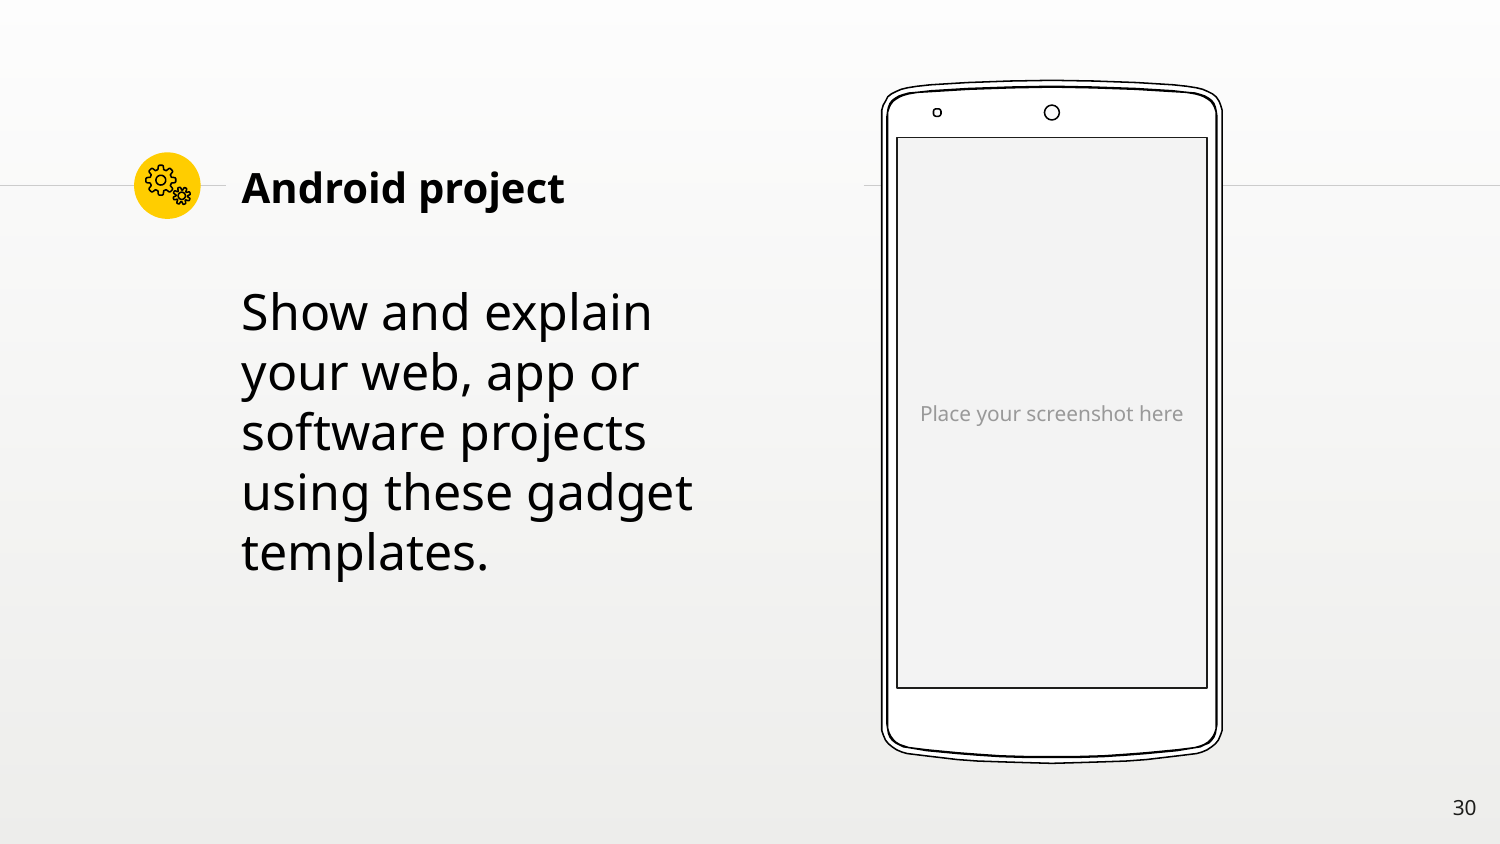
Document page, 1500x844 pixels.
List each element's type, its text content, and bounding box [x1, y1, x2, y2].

title Android project [226, 151, 863, 223]
text_box [881, 80, 1223, 764]
list Show and explain your web, app or software projects using these gadget templates. [226, 265, 785, 776]
slide_number 30 [1401, 779, 1492, 844]
text_box Place your screenshot here [897, 137, 1207, 689]
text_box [145, 164, 191, 205]
